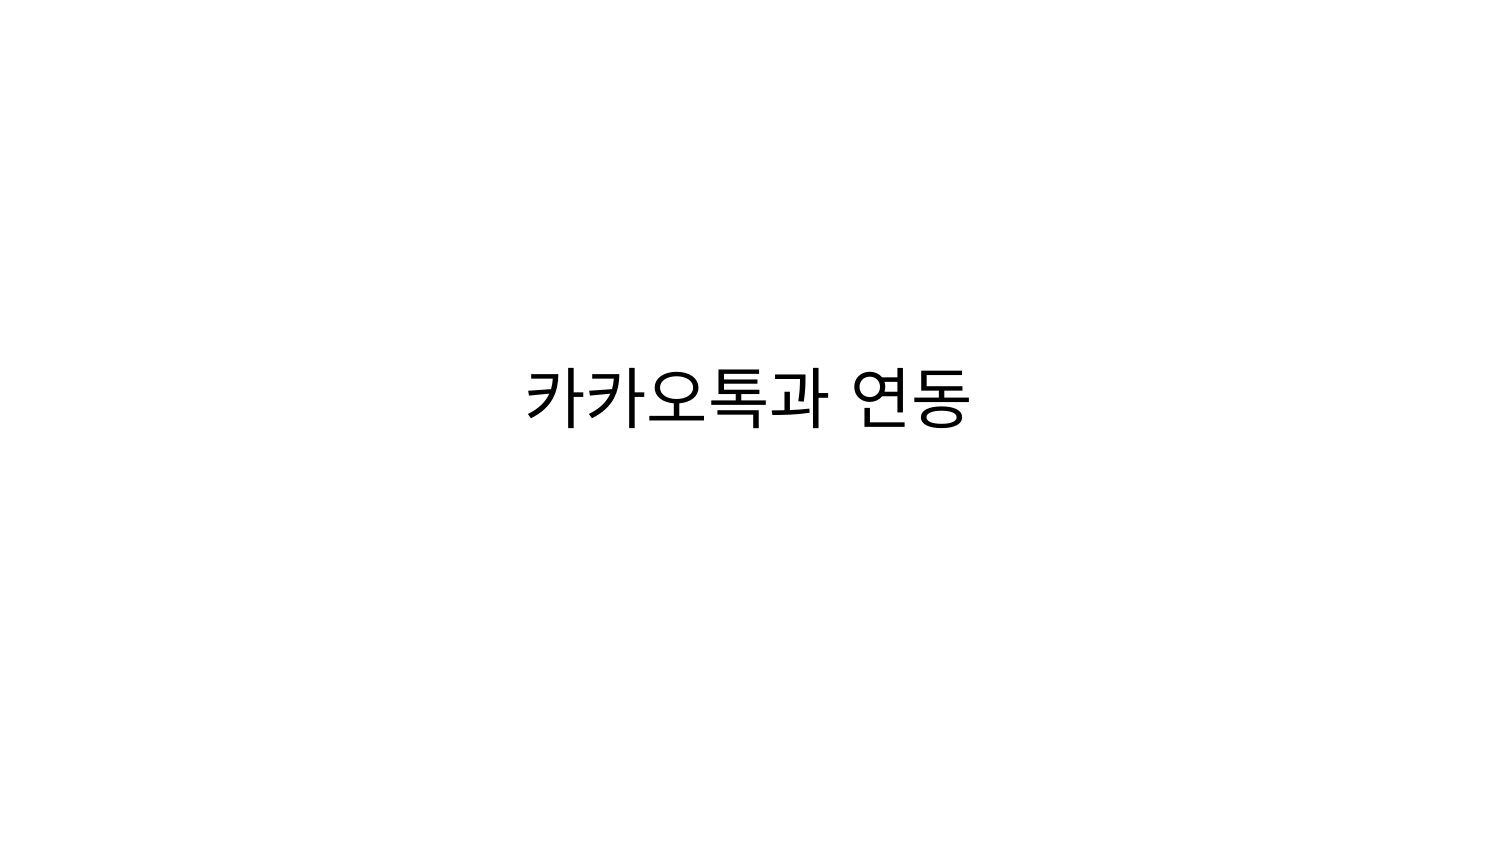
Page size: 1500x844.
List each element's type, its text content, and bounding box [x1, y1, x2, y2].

text_box 카카오톡과 연동 [509, 349, 989, 445]
